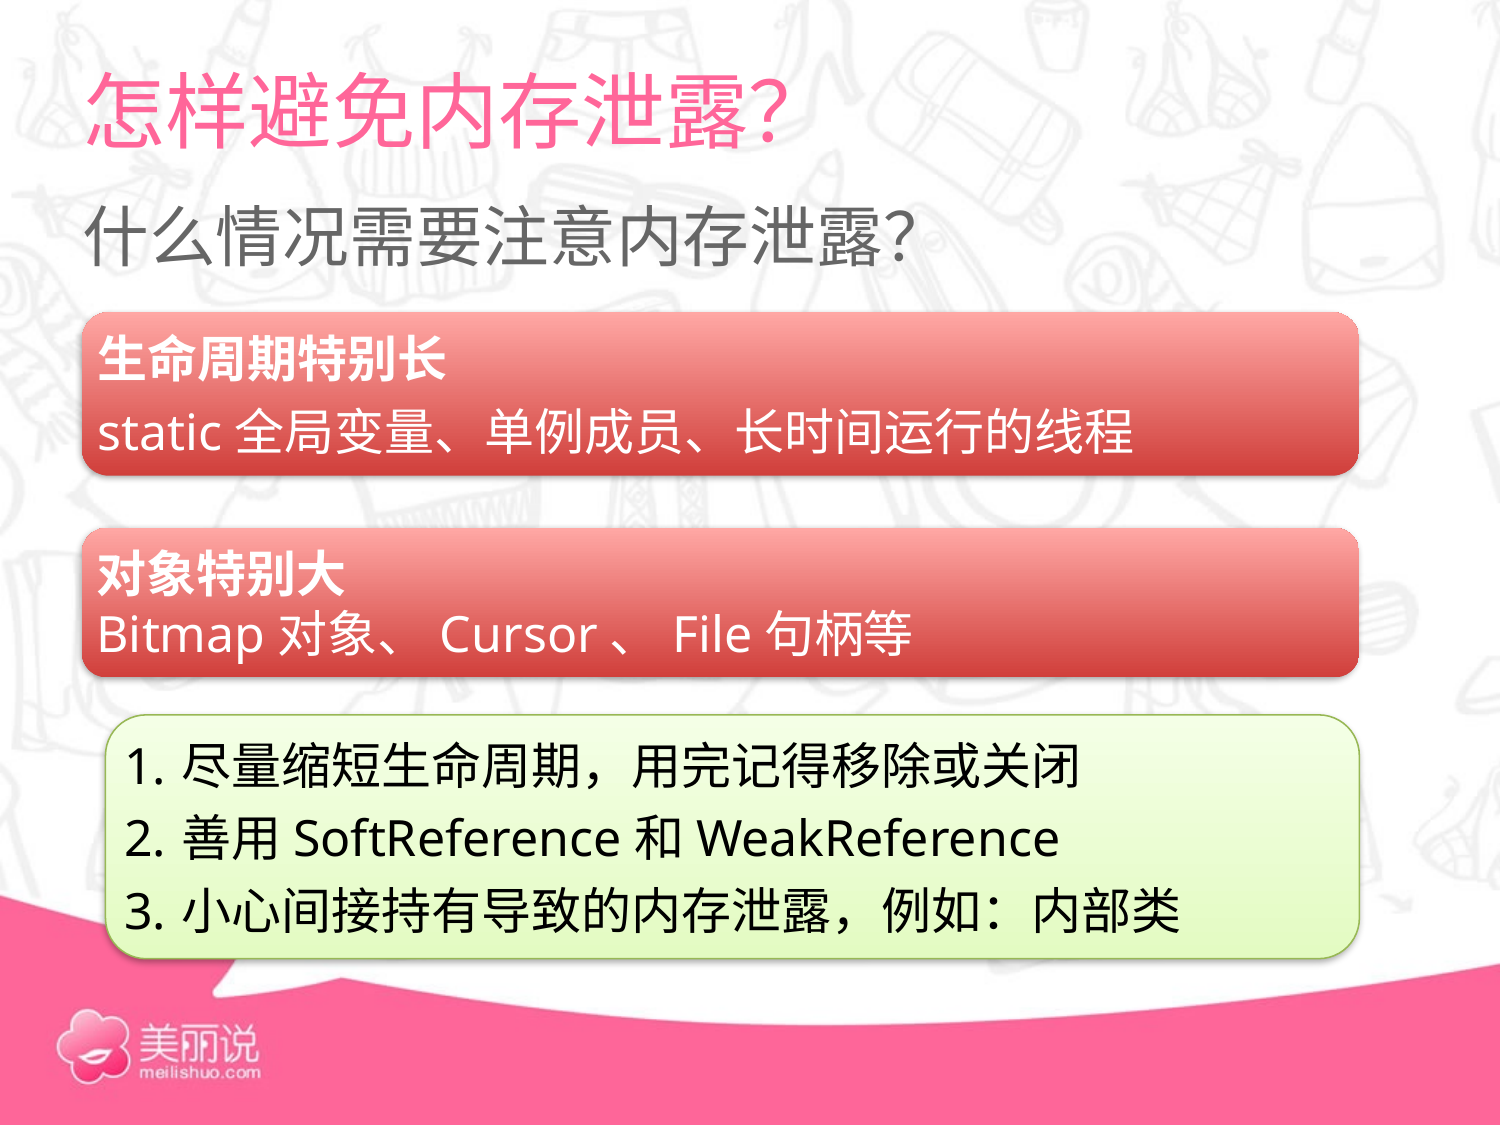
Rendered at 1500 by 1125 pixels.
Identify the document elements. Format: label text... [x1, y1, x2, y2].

title 怎样避免内存泄露？ [74, 0, 1426, 186]
text_box 生命周期特别长 static全局变量、单例成员、长时间运行的线程 [81, 312, 1360, 476]
list 什么情况需要注意内存泄露？ [74, 186, 1426, 1093]
picture [0, 0, 1500, 1125]
text_box 对象特别大 Bitmap对象、Cursor、File句柄等 [81, 527, 1360, 678]
text_box 尽量缩短生命周期，用完记得移除或关闭 善用SoftReference和WeakReference 小心间接持有导致的内存泄露，例如：内部类 [104, 714, 1361, 960]
